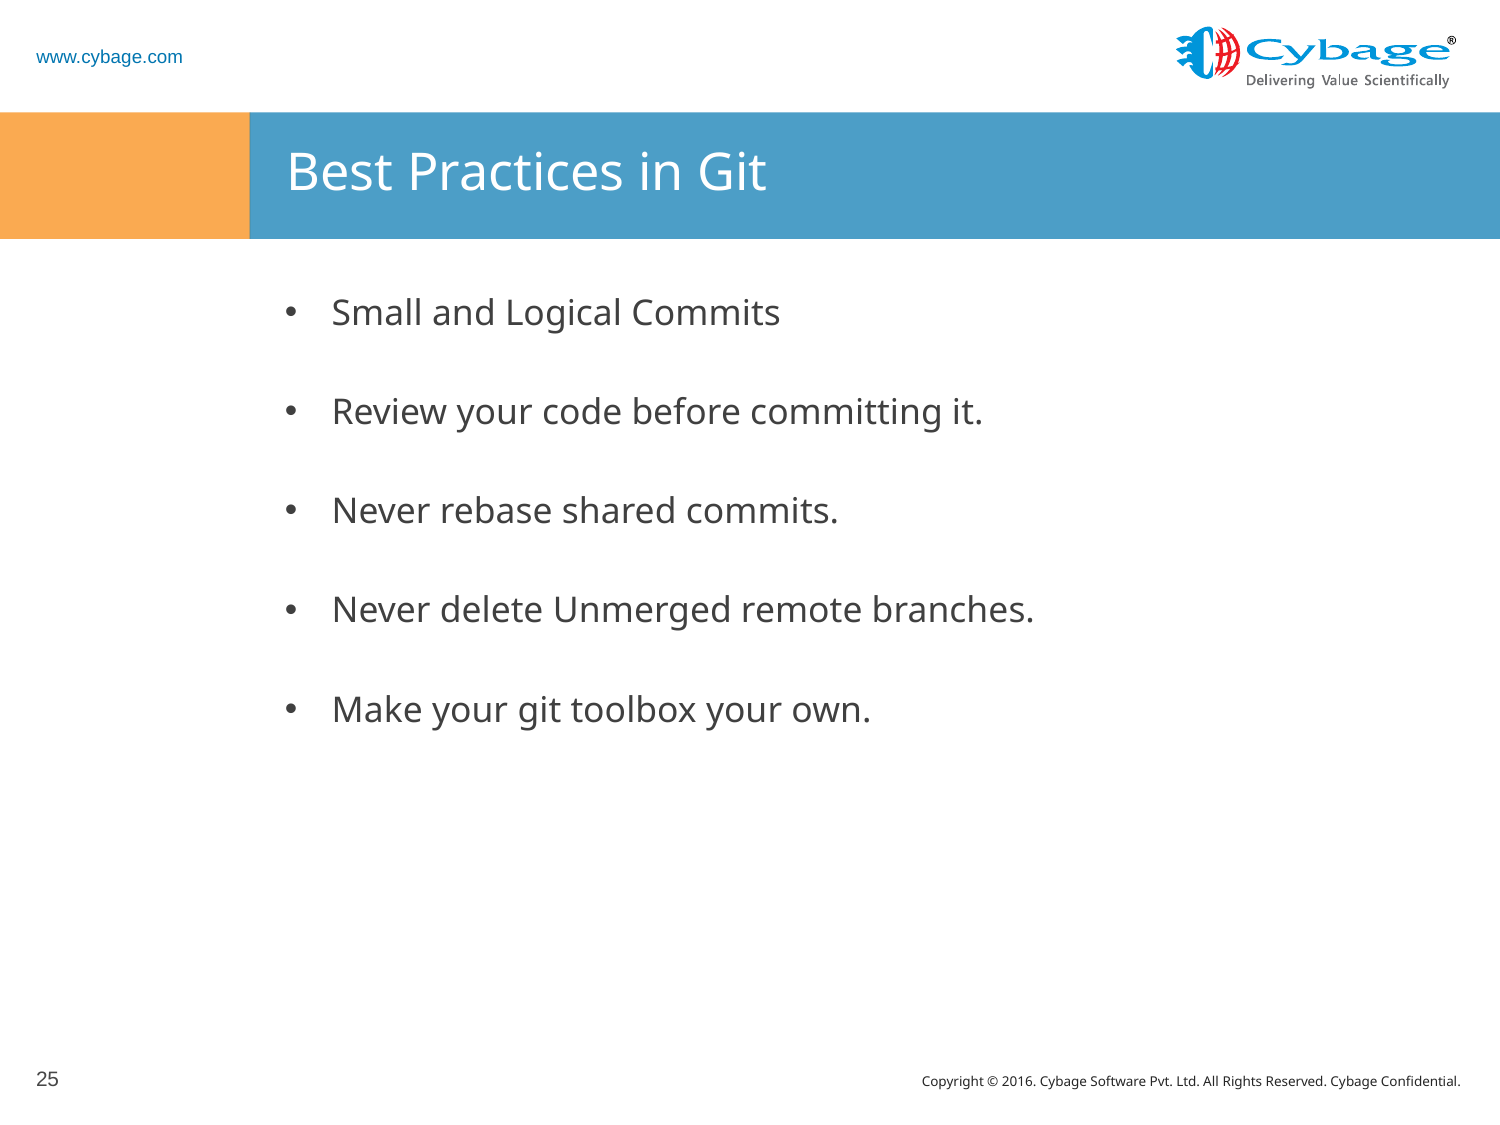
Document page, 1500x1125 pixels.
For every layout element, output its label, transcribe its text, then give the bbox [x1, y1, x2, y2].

slide_number 25 [21, 1048, 102, 1109]
title Best Practices in Git [272, 131, 1463, 225]
list Small and Logical Commits Review your code before committing it. Never rebase shared commits. Never delete Unmerged remote branches. Make your git toolbox your own. [269, 282, 1463, 875]
